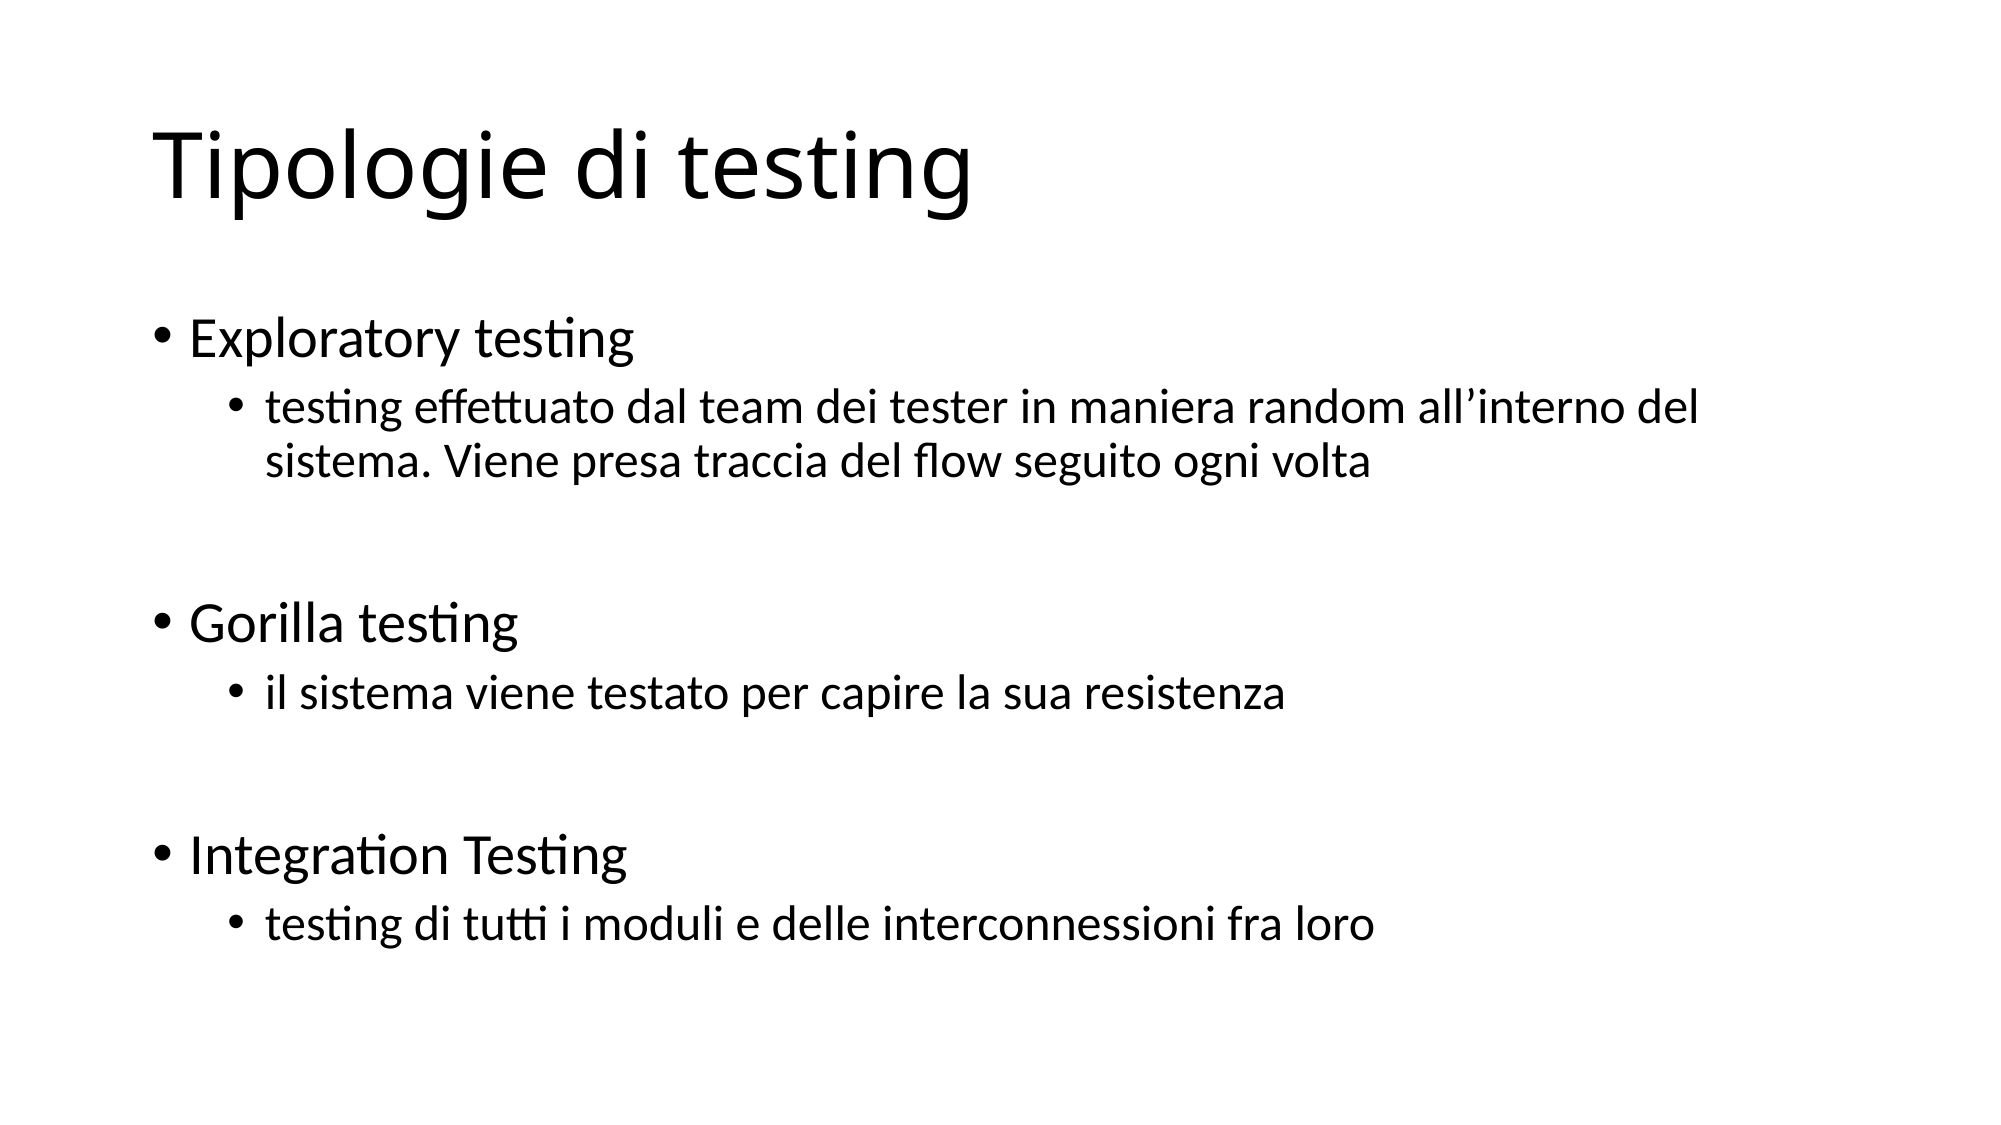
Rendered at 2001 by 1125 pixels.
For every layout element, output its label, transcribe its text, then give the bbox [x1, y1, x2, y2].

title Tipologie di testing [137, 59, 1863, 278]
list Exploratory testing testing effettuato dal team dei tester in maniera random all’interno del sistema. Viene presa traccia del flow seguito ogni volta Gorilla testing il sistema viene testato per capire la sua resistenza Integration Testing testing di tutti i moduli e delle interconnessioni fra loro [137, 299, 1863, 1014]
